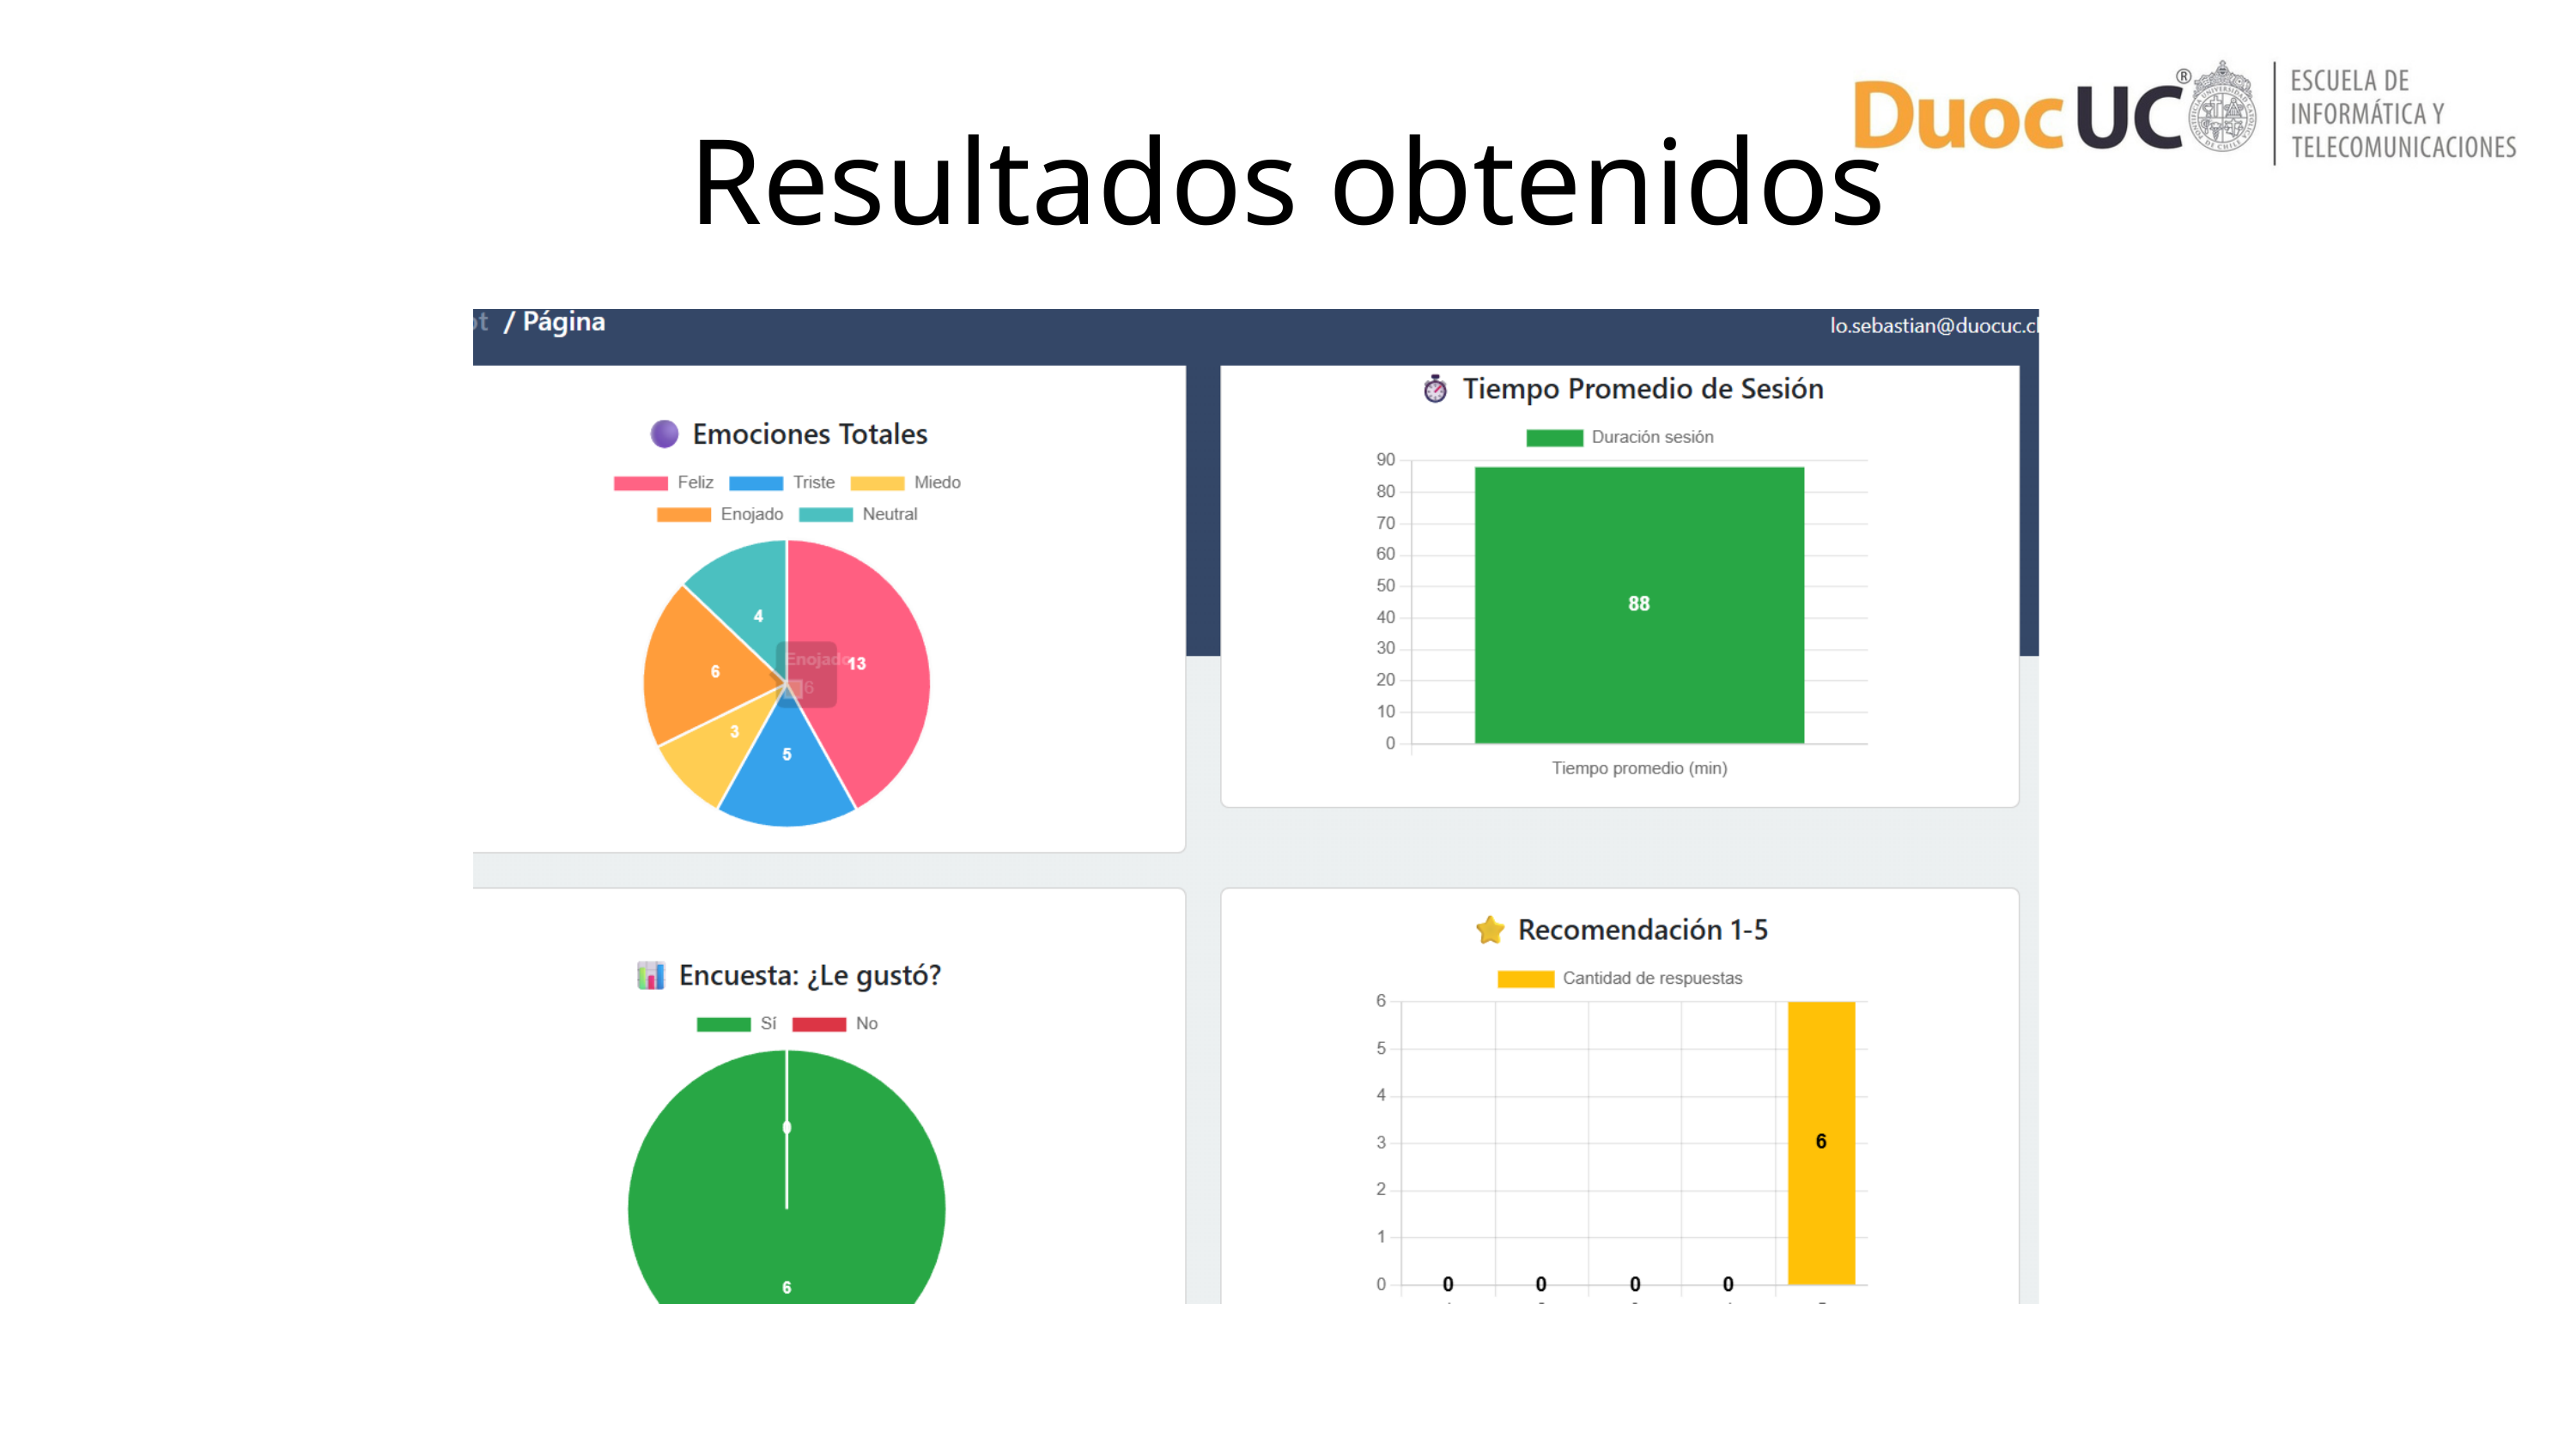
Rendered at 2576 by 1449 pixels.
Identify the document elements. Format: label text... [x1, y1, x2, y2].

text_box Resultados obtenidos [12, 106, 2563, 249]
text_box [473, 309, 2039, 1304]
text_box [1853, 43, 2518, 210]
